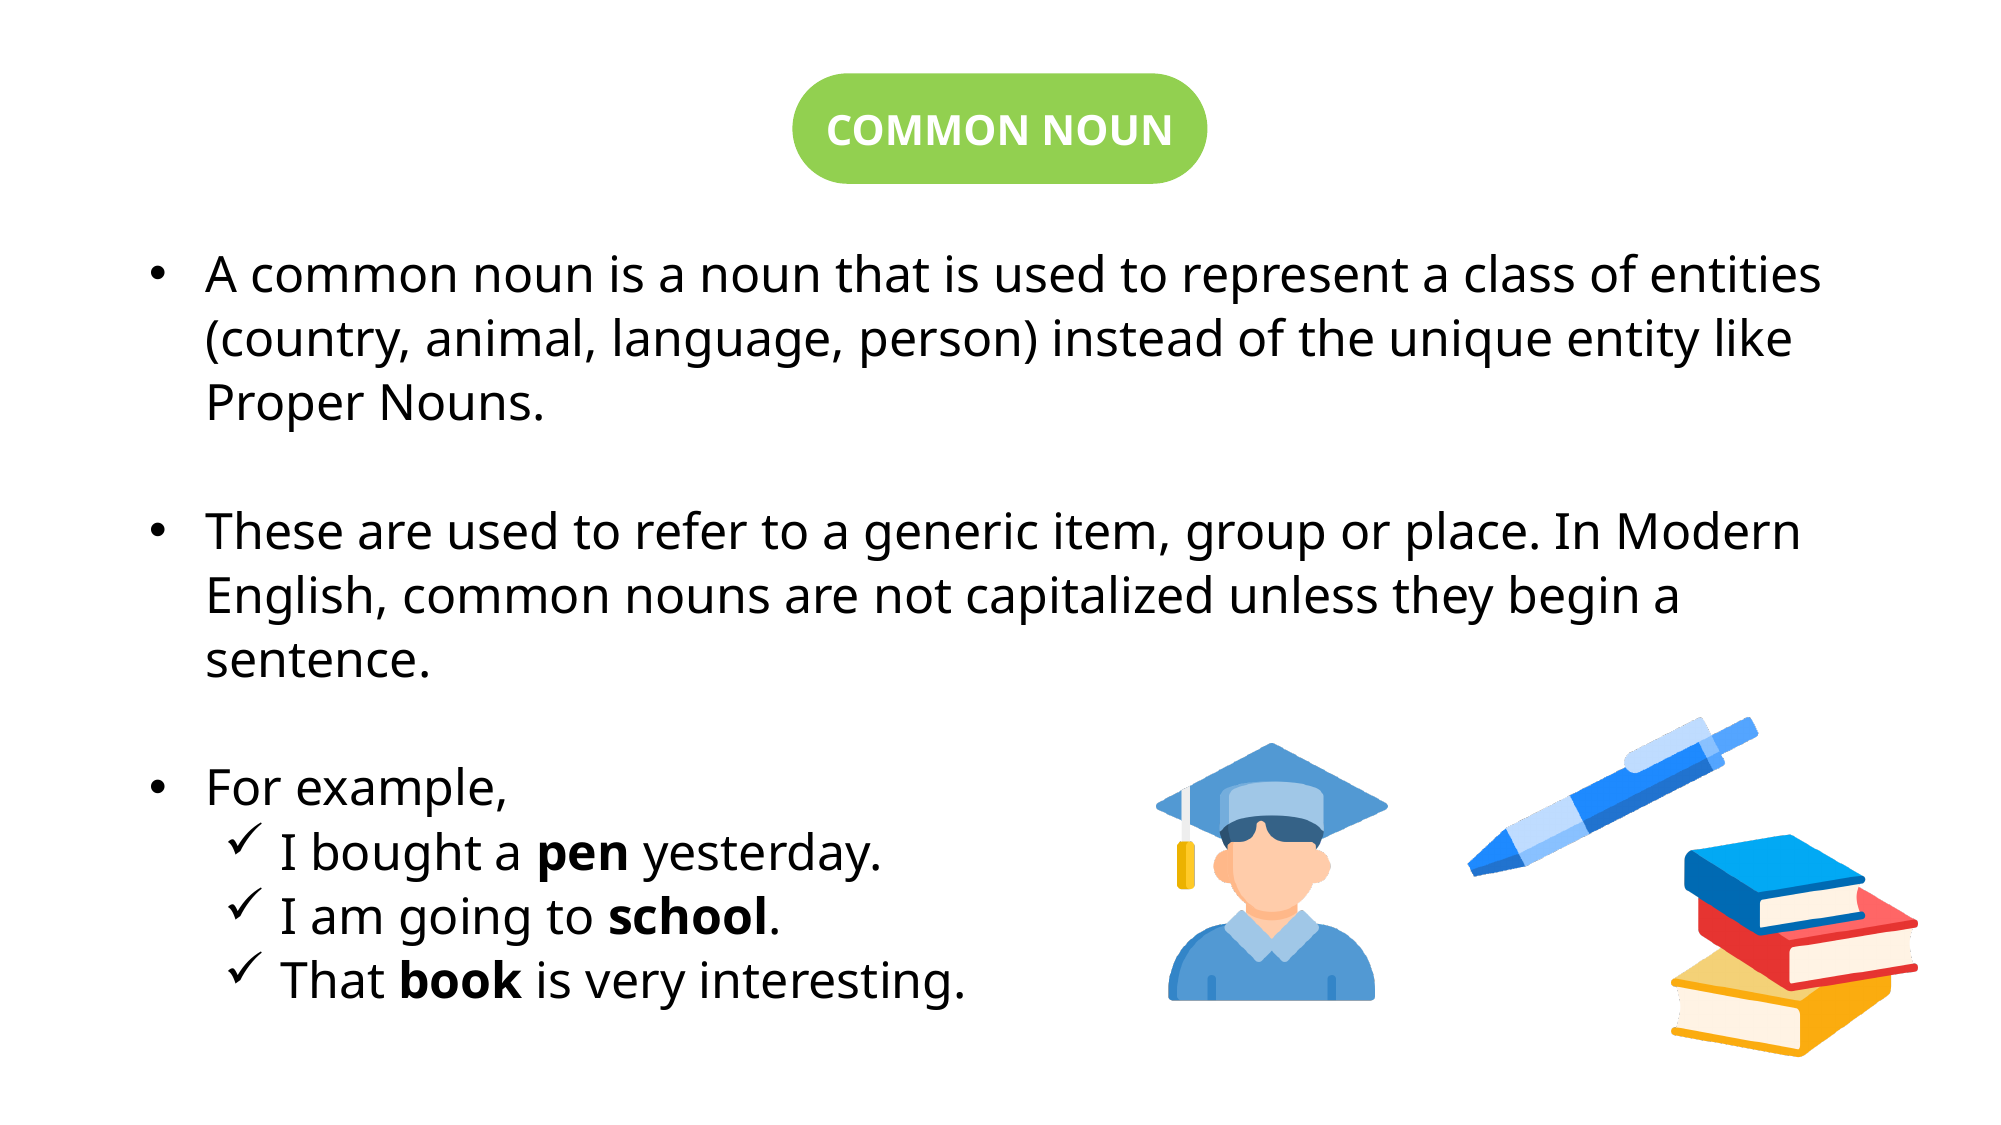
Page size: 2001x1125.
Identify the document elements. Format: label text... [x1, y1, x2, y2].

text_box COMMON NOUN [791, 72, 1209, 185]
text_box A common noun is a noun that is used to represent a class of entities (country, animal, language, person) instead of the unique entity like Proper Nouns. These are used to refer to a generic item, group or place. In Modern English, common nouns are not capitalized unless they begin a sentence. For example, I bought a pen yesterday. I am going to school. That book is very interesting. [134, 230, 1866, 1016]
picture [1465, 649, 1918, 1069]
picture [1134, 734, 1409, 1009]
